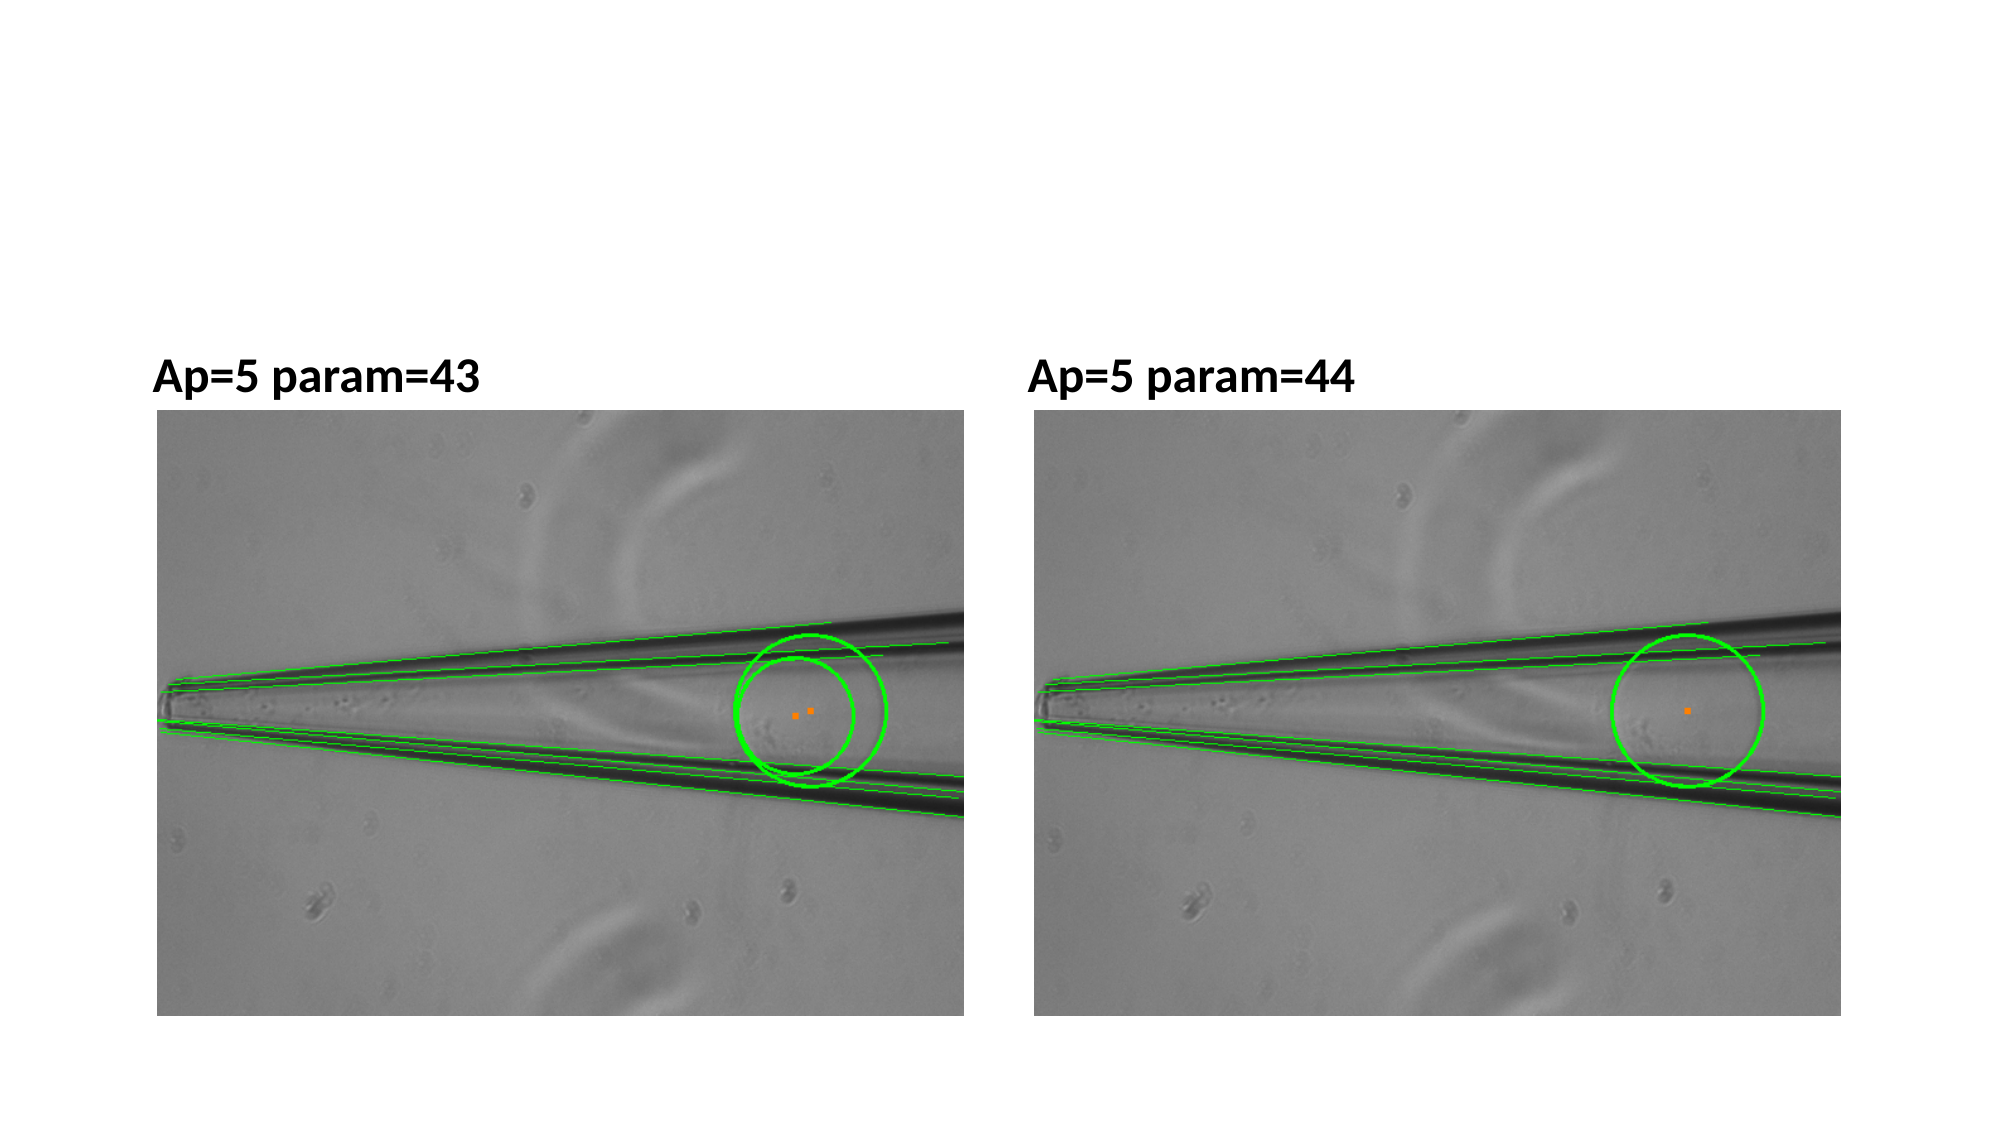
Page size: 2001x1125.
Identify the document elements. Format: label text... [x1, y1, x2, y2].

list Ap=5 param=43 [137, 275, 984, 411]
list Ap=5 param=44 [1012, 275, 1863, 411]
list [157, 410, 964, 1016]
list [1034, 410, 1841, 1016]
